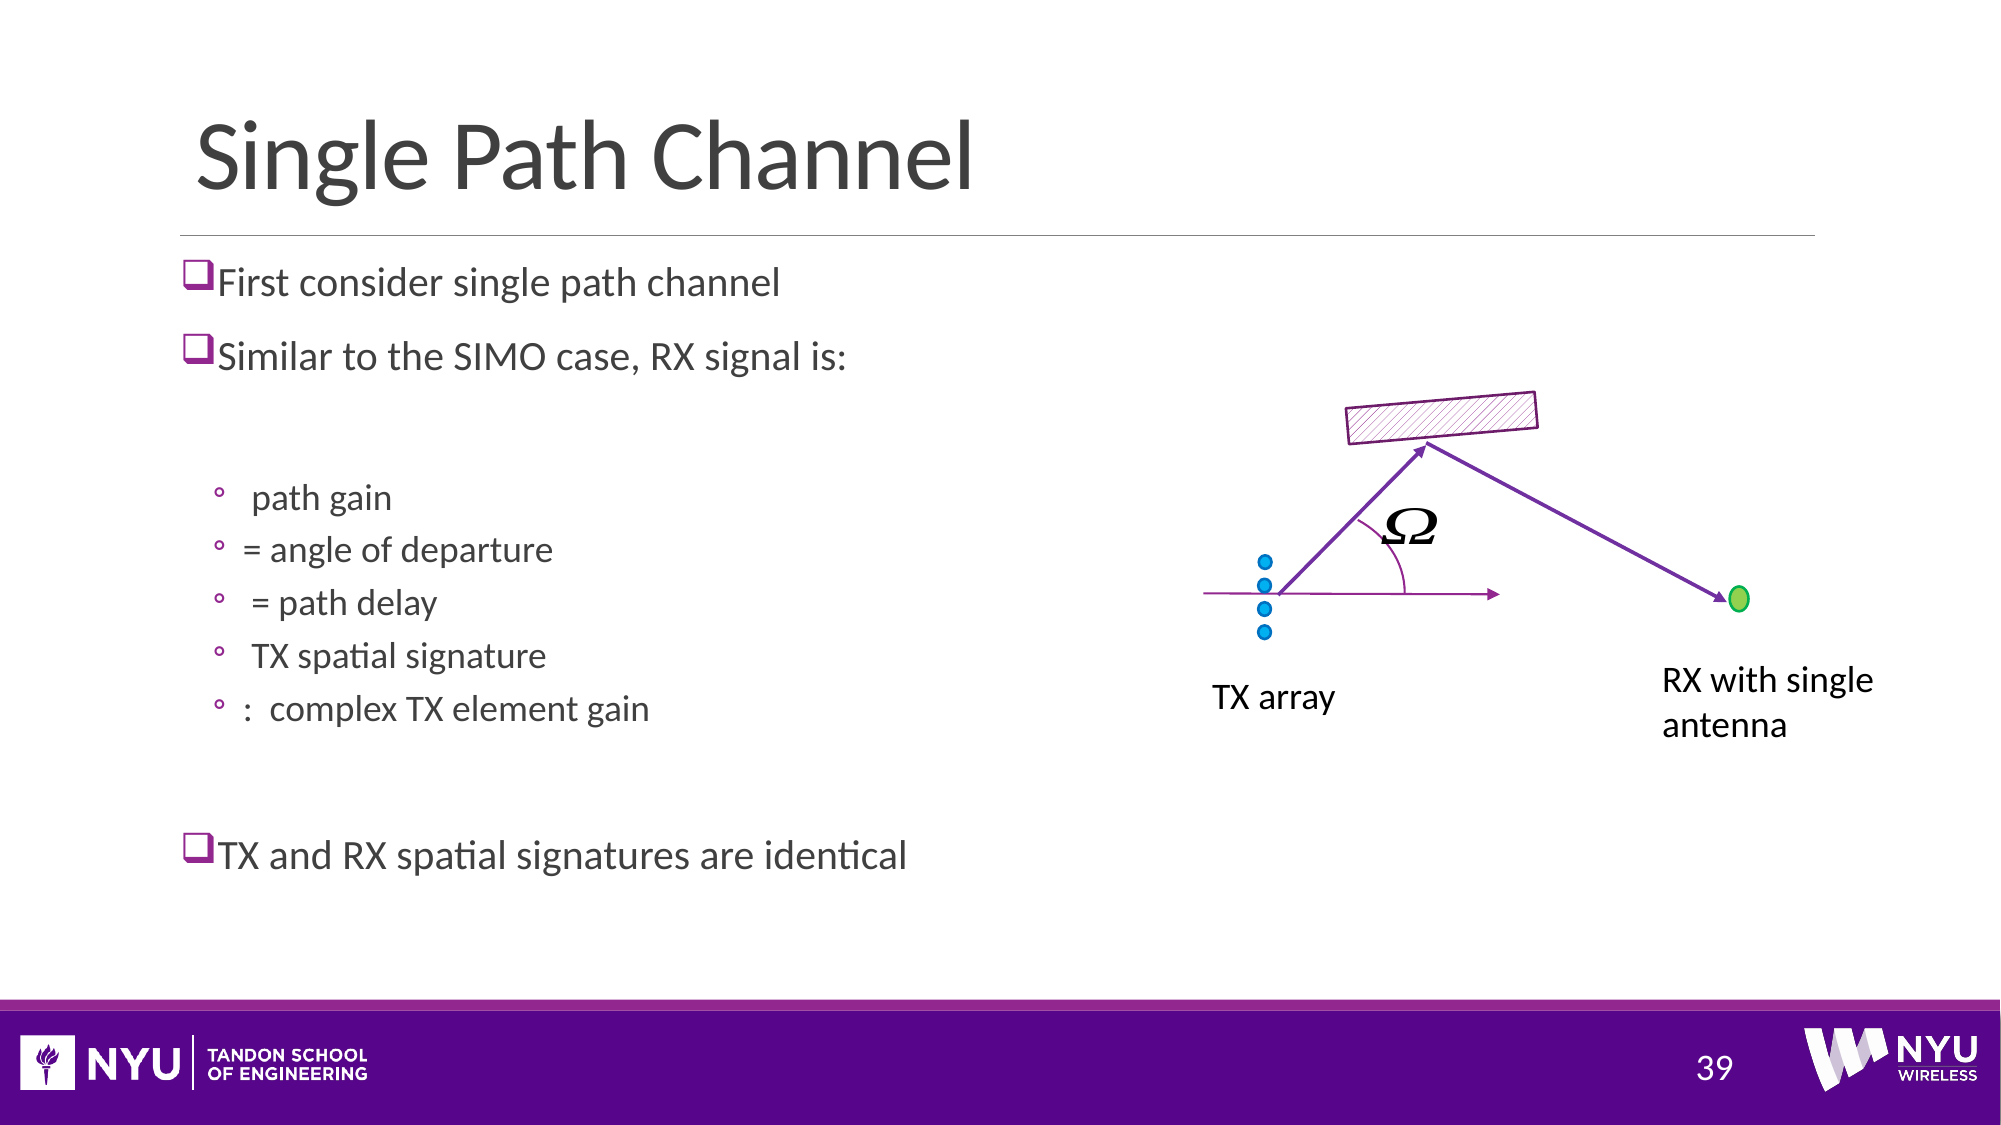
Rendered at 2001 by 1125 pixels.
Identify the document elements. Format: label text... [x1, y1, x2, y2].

title Single Path Channel [180, 47, 1830, 218]
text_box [1277, 444, 1423, 596]
text_box RX with single antenna [1647, 647, 1890, 752]
text_box TX array [1197, 664, 1351, 725]
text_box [1425, 442, 1728, 603]
slide_number 39 [1533, 1035, 1749, 1096]
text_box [1257, 554, 1272, 640]
text_box [1732, 585, 1750, 613]
text_box [1344, 390, 1539, 441]
